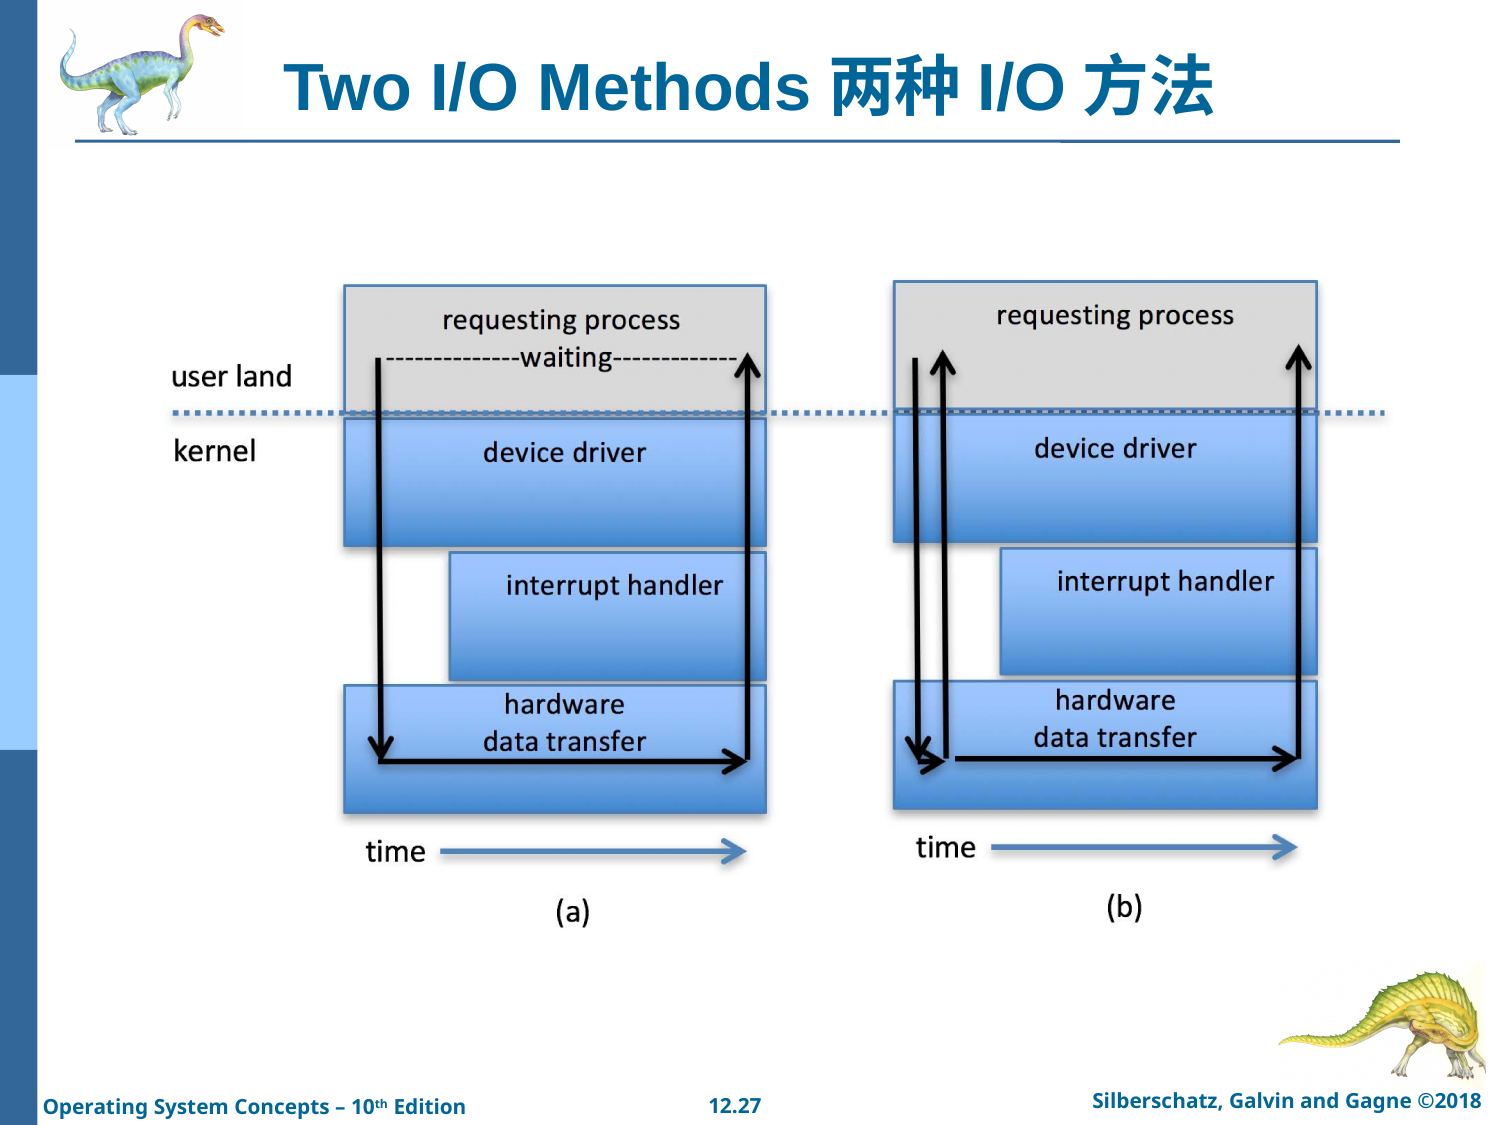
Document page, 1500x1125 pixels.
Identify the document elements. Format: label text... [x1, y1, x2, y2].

picture [1275, 959, 1486, 1090]
picture [152, 257, 1413, 948]
picture [46, 0, 243, 149]
title Two I/O Methods两种I/O方法 [75, 36, 1425, 132]
